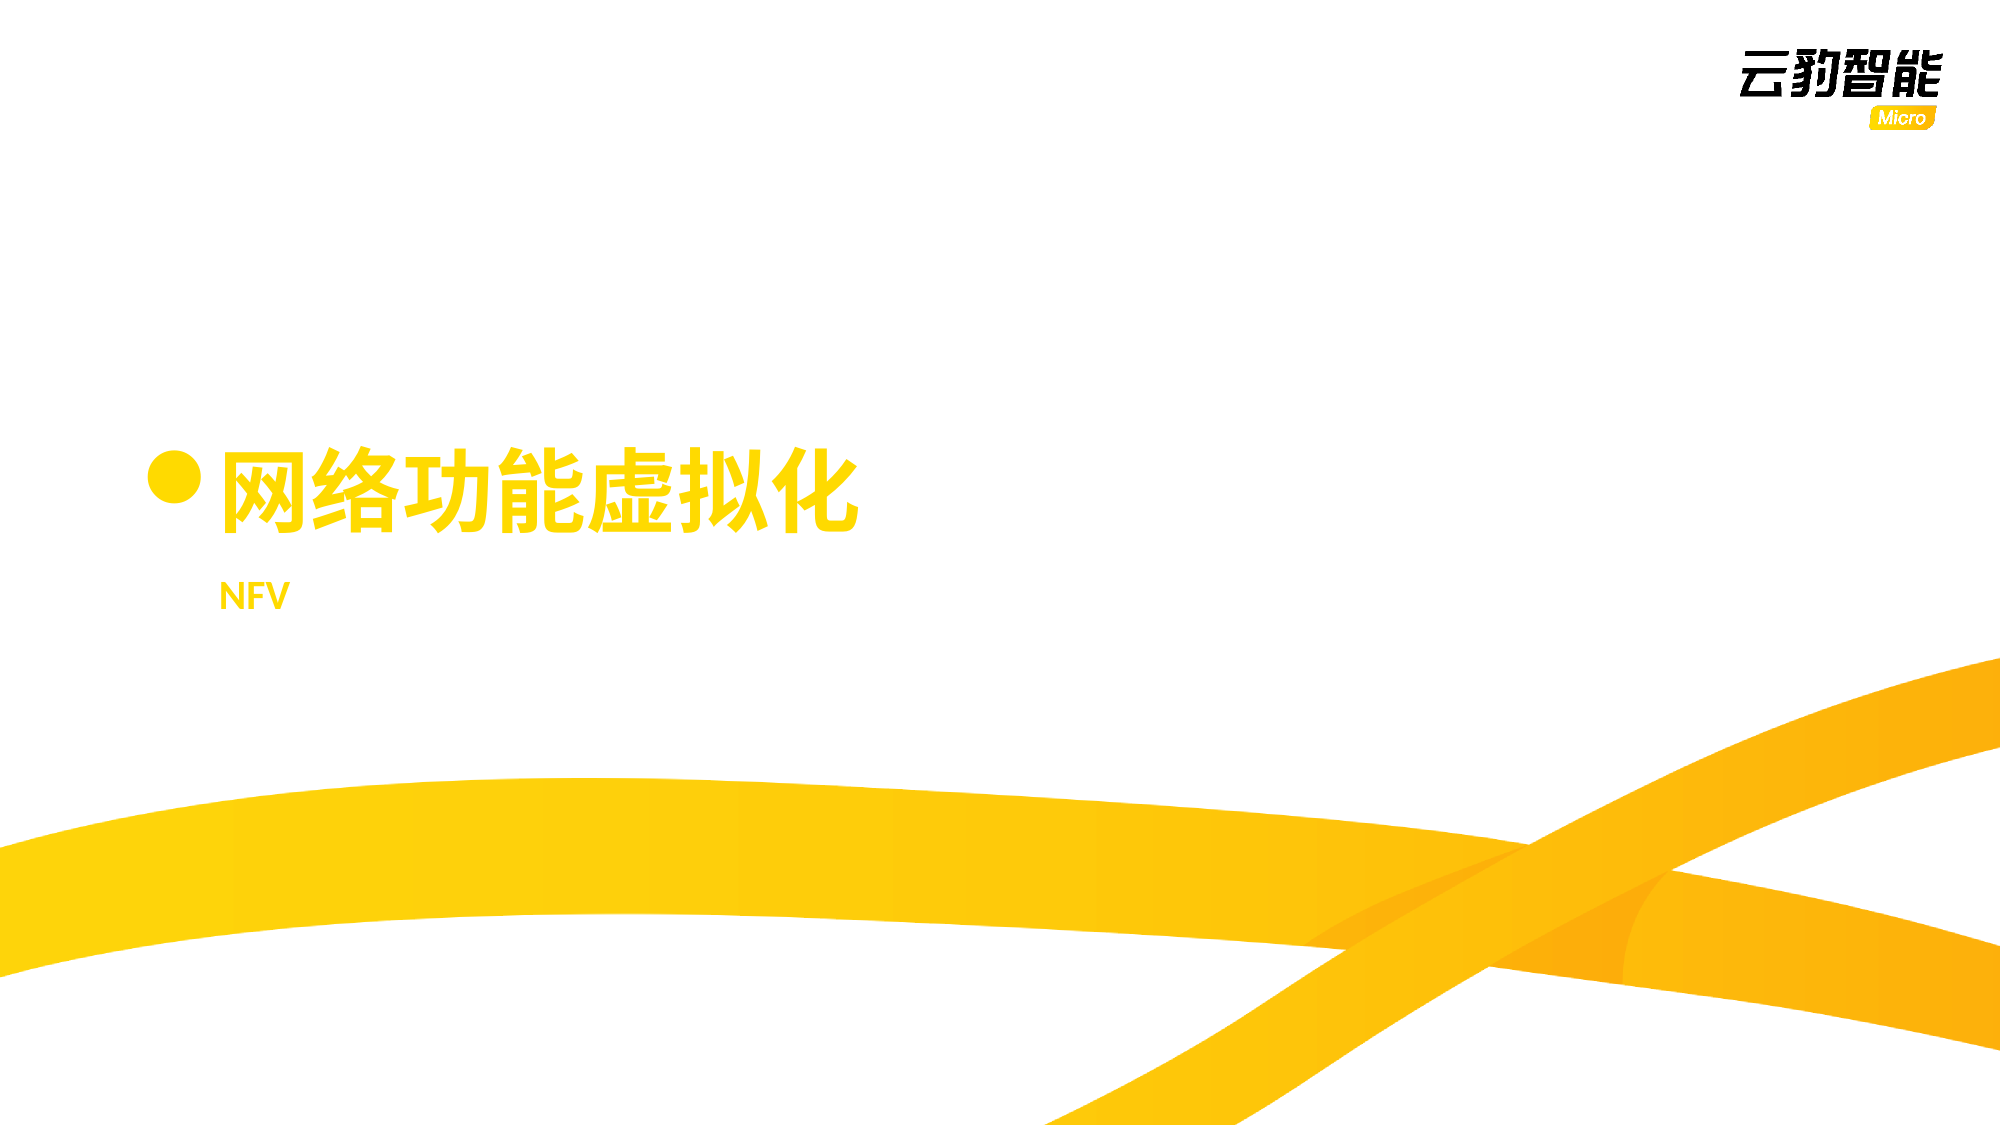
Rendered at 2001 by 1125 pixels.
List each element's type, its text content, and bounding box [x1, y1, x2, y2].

picture [0, 0, 2000, 1125]
title 网络功能虚拟化 [203, 412, 1704, 553]
subtitle NFV [203, 565, 1416, 637]
